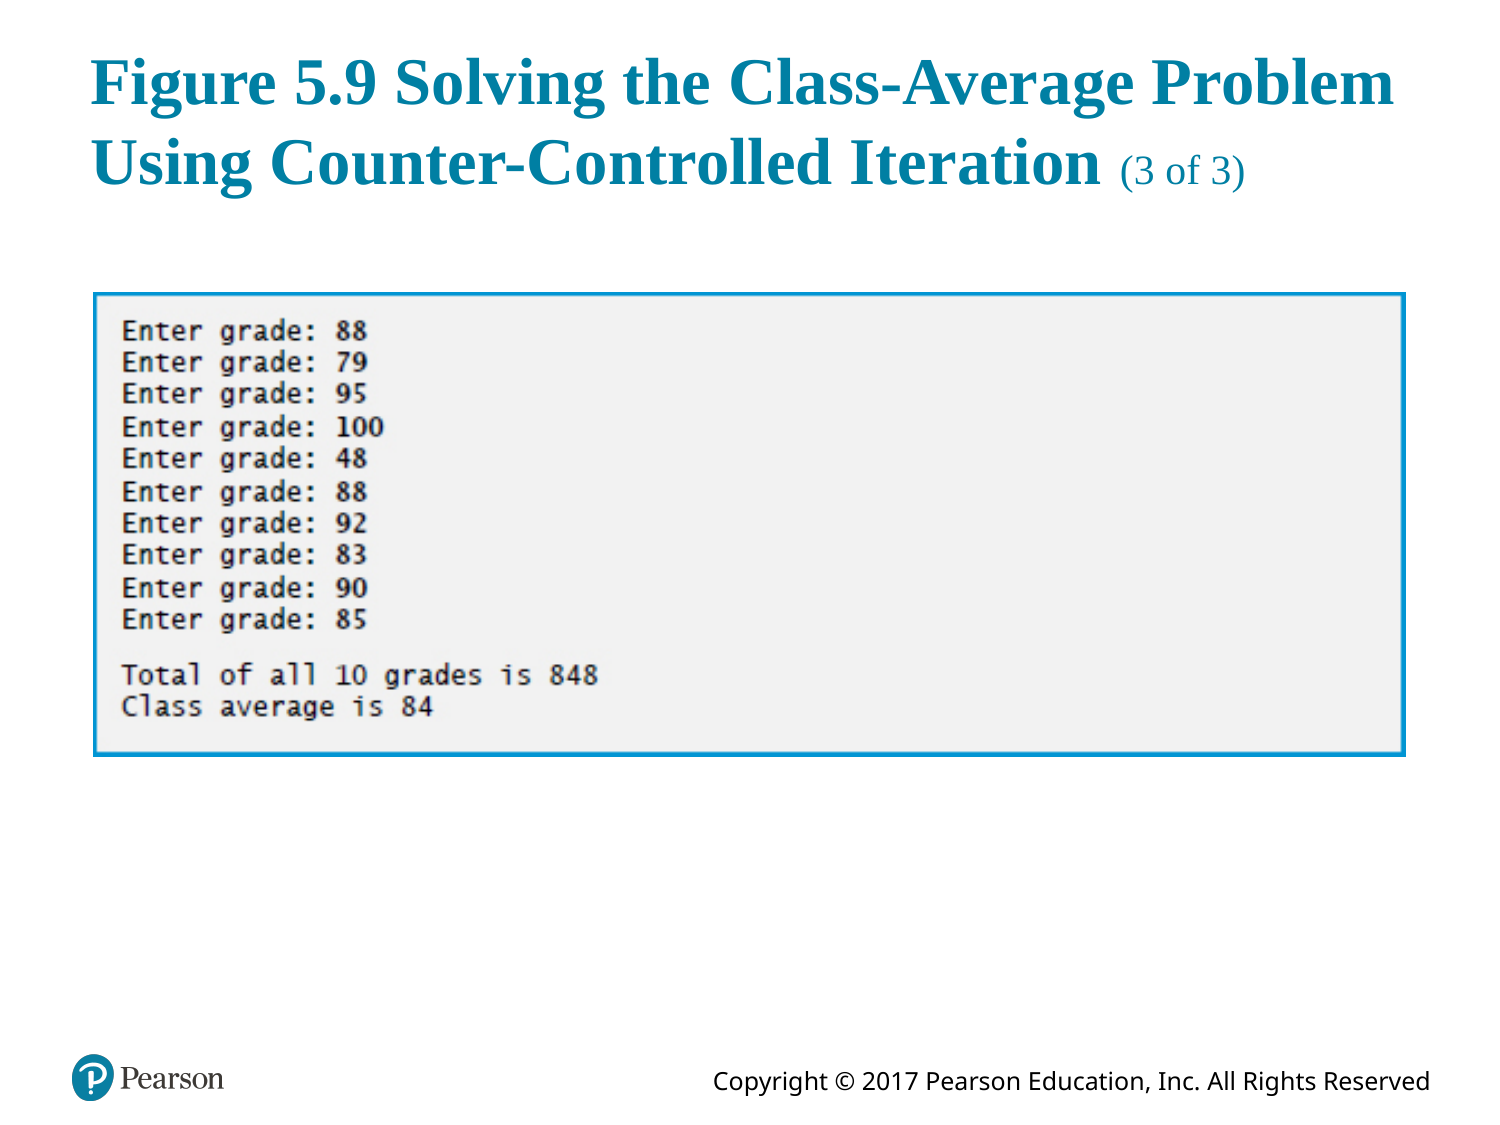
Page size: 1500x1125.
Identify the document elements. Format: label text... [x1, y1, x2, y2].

picture [72, 1054, 88, 1070]
picture [72, 1087, 83, 1101]
picture [98, 1054, 224, 1101]
picture [97, 296, 1401, 752]
title Figure 5.9 Solving the Class-Average Problem Using Counter-Controlled Iteration (3 of 3) [75, 37, 1425, 213]
picture [80, 1063, 106, 1088]
